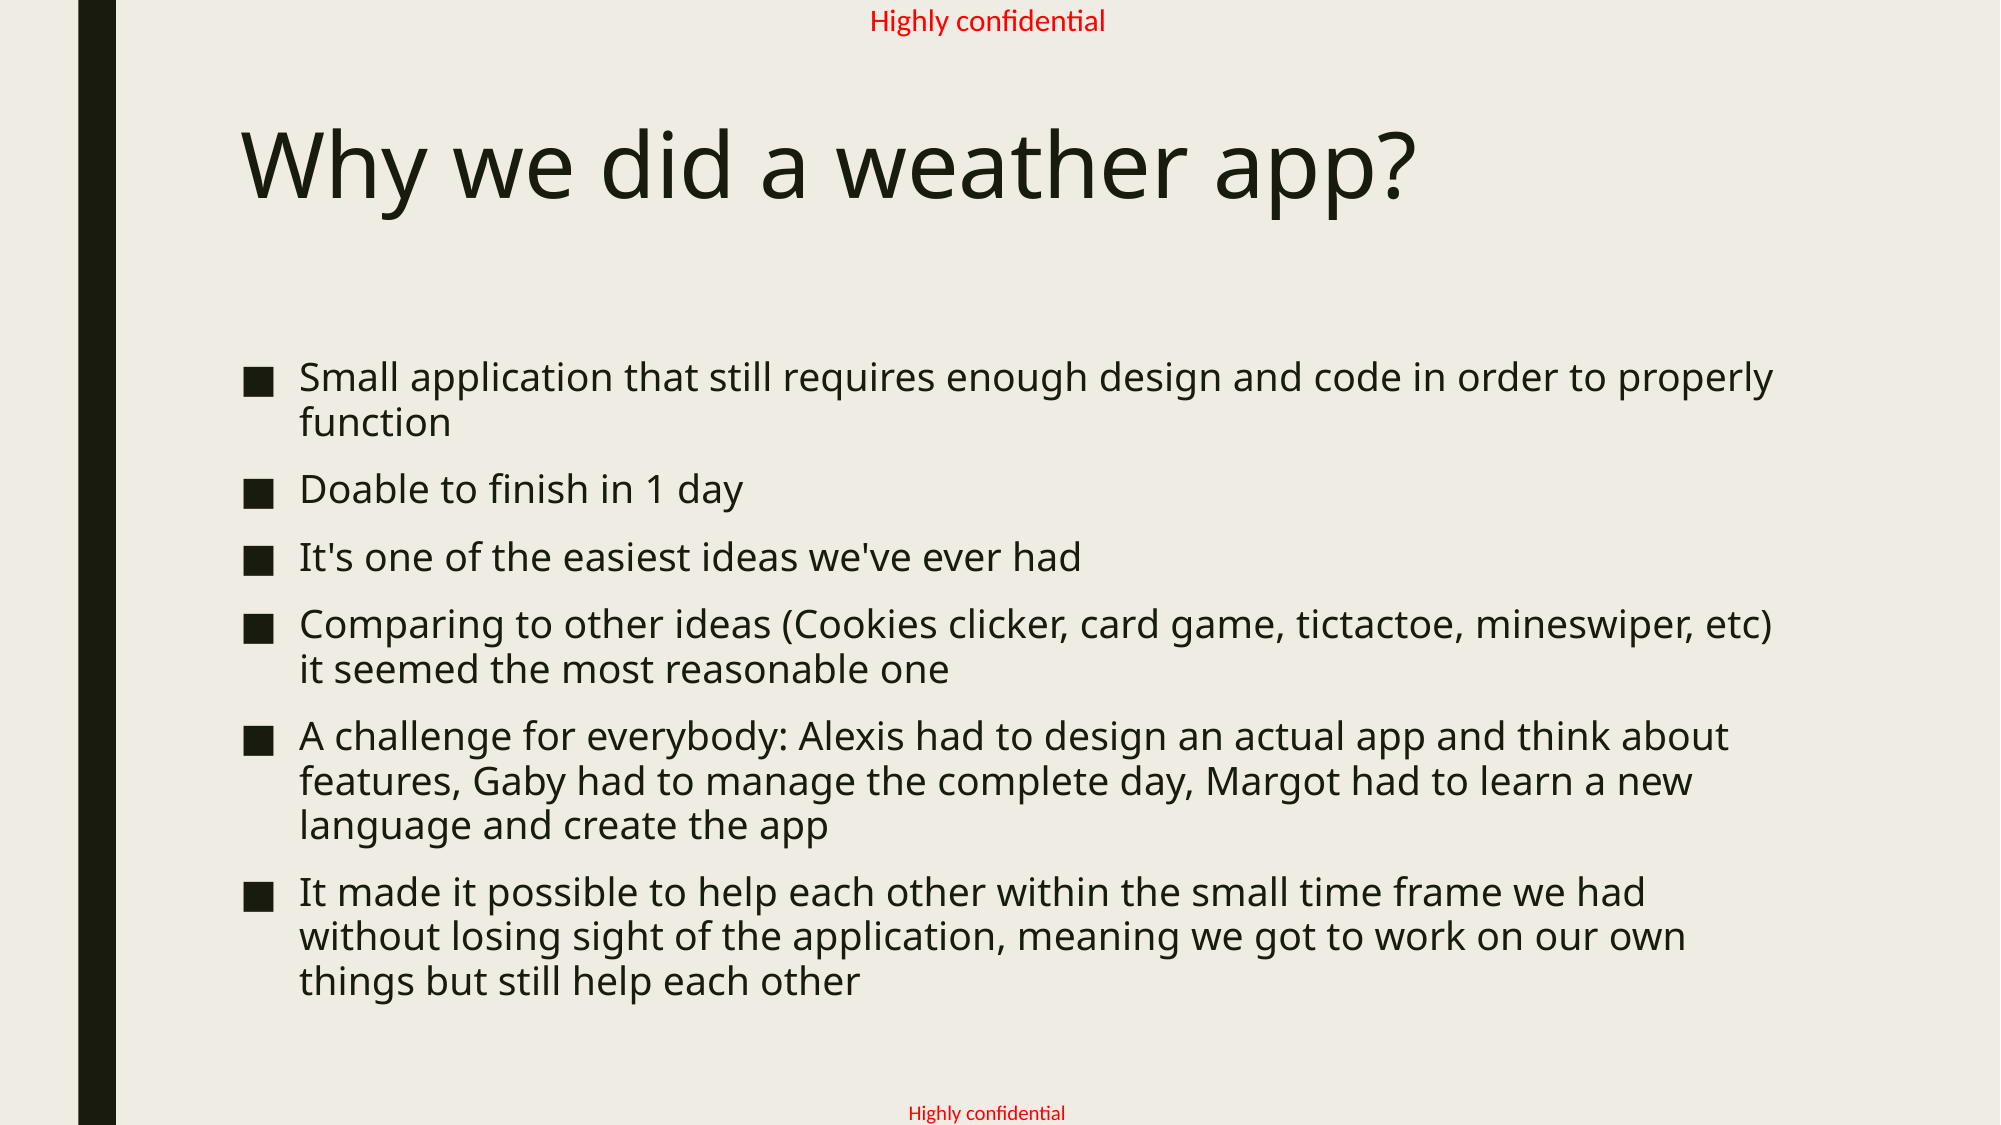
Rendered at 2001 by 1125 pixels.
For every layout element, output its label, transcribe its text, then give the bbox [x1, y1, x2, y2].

list Small application that still requires enough design and code in order to properly function Doable to finish in 1 day It's one of the easiest ideas we've ever had Comparing to other ideas (Cookies clicker, card game, tictactoe, mineswiper, etc) it seemed the most reasonable one A challenge for everybody: Alexis had to design an actual app and think about features, Gaby had to manage the complete day, Margot had to learn a new language and create the app It made it possible to help each other within the small time frame we had without losing sight of the application, meaning we got to work on our own things but still help each other [225, 349, 1800, 1012]
title Why we did a weather app? [225, 112, 1800, 349]
